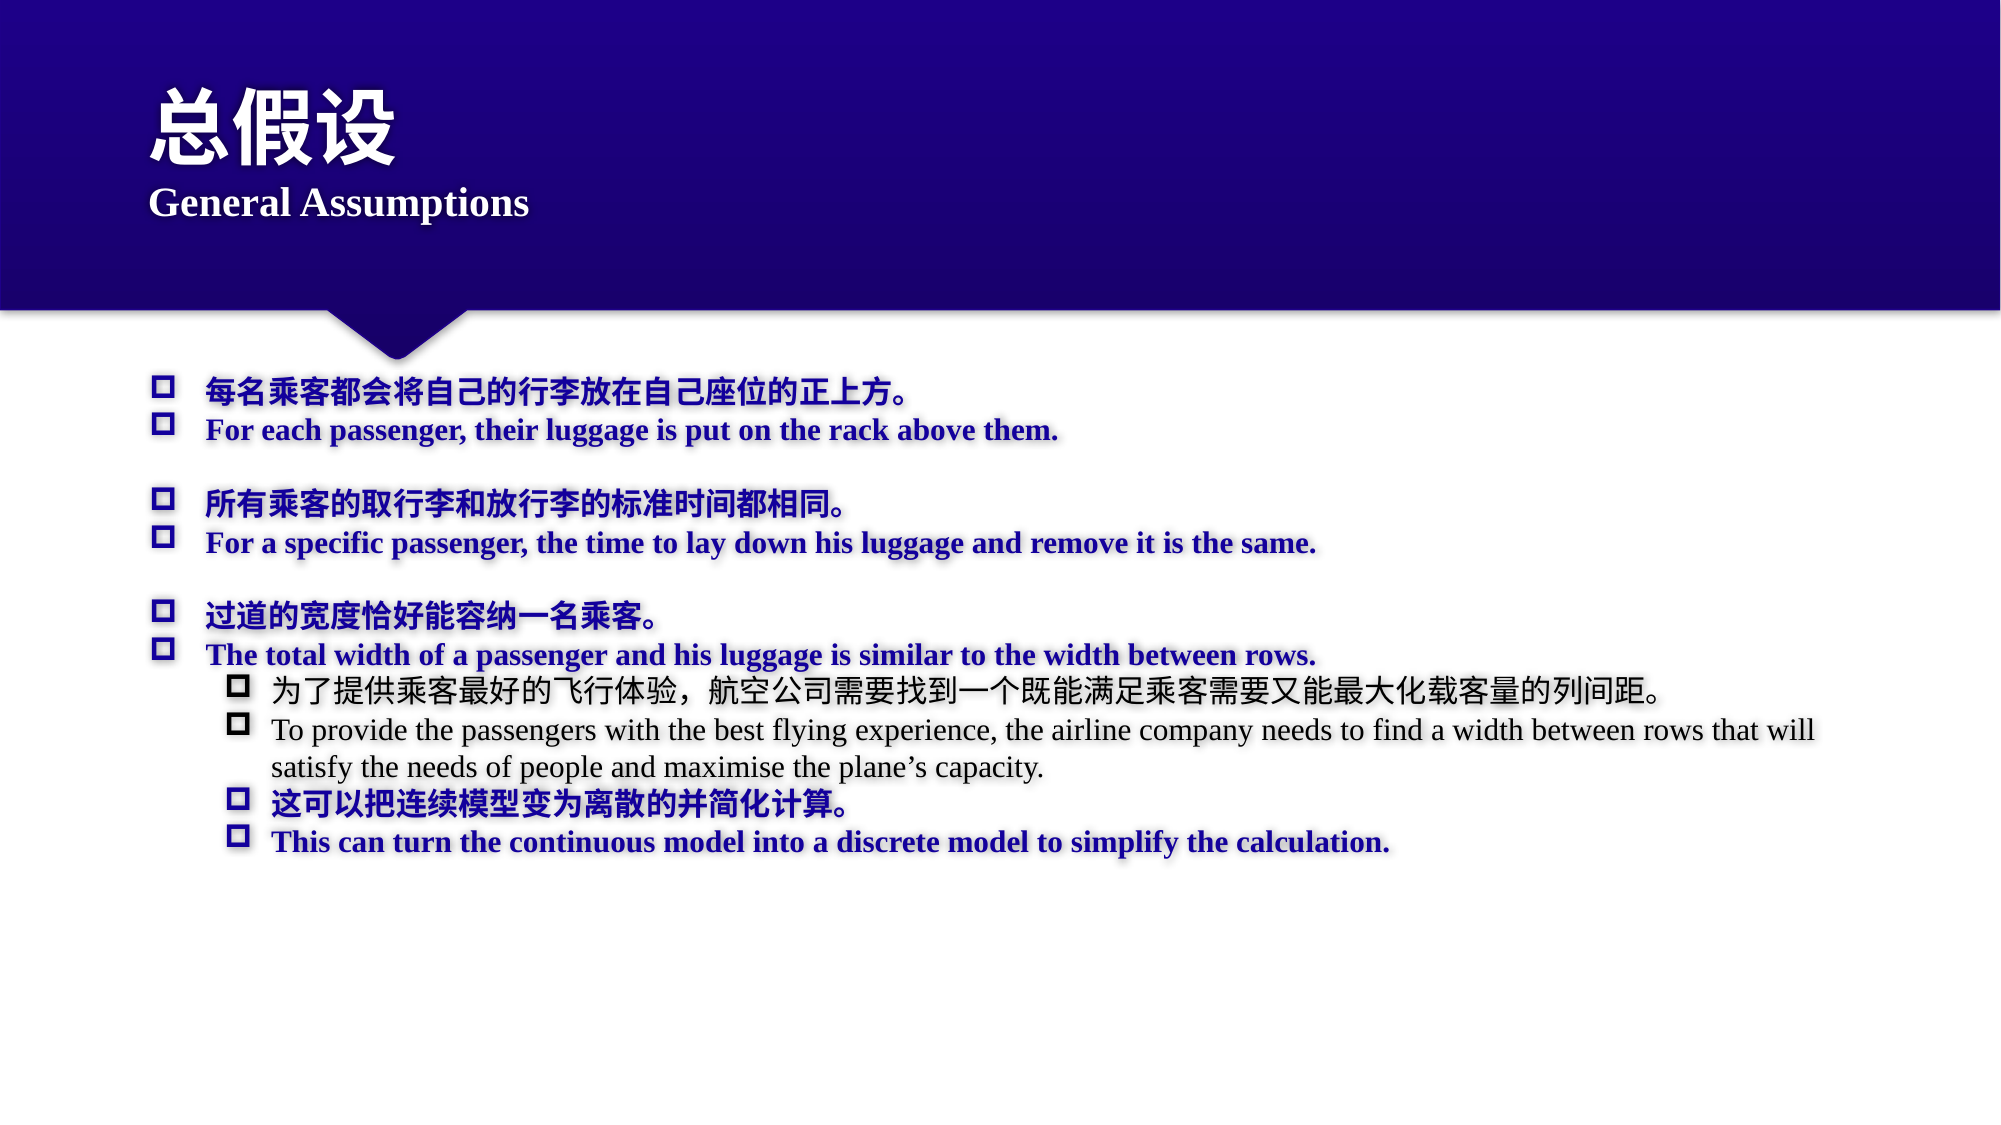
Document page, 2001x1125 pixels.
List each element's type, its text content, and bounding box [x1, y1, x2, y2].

list 每名乘客都会将自己的行李放在自己座位的正上方。 For each passenger, their luggage is put on the rack above them. 所有乘客的取行李和放行李的标准时间都相同。 For a specific passenger, the time to lay down his luggage and remove it is the same. 过道的宽度恰好能容纳一名乘客。 The total width of a passenger and his luggage is similar to the width between rows. 为了提供乘客最好的飞行体验，航空公司需要找到一个既能满足乘客需要又能最大化载客量的列间距。 To provide the passengers with the best flying experience, the airline company needs to find a width between rows that will satisfy the needs of people and maximise the plane’s capacity. 这可以把连续模型变为离散的并简化计算。 This can turn the continuous model into a discrete model to simplify the calculation. [134, 364, 1866, 1072]
title 总假设 General Assumptions [132, 73, 1868, 233]
